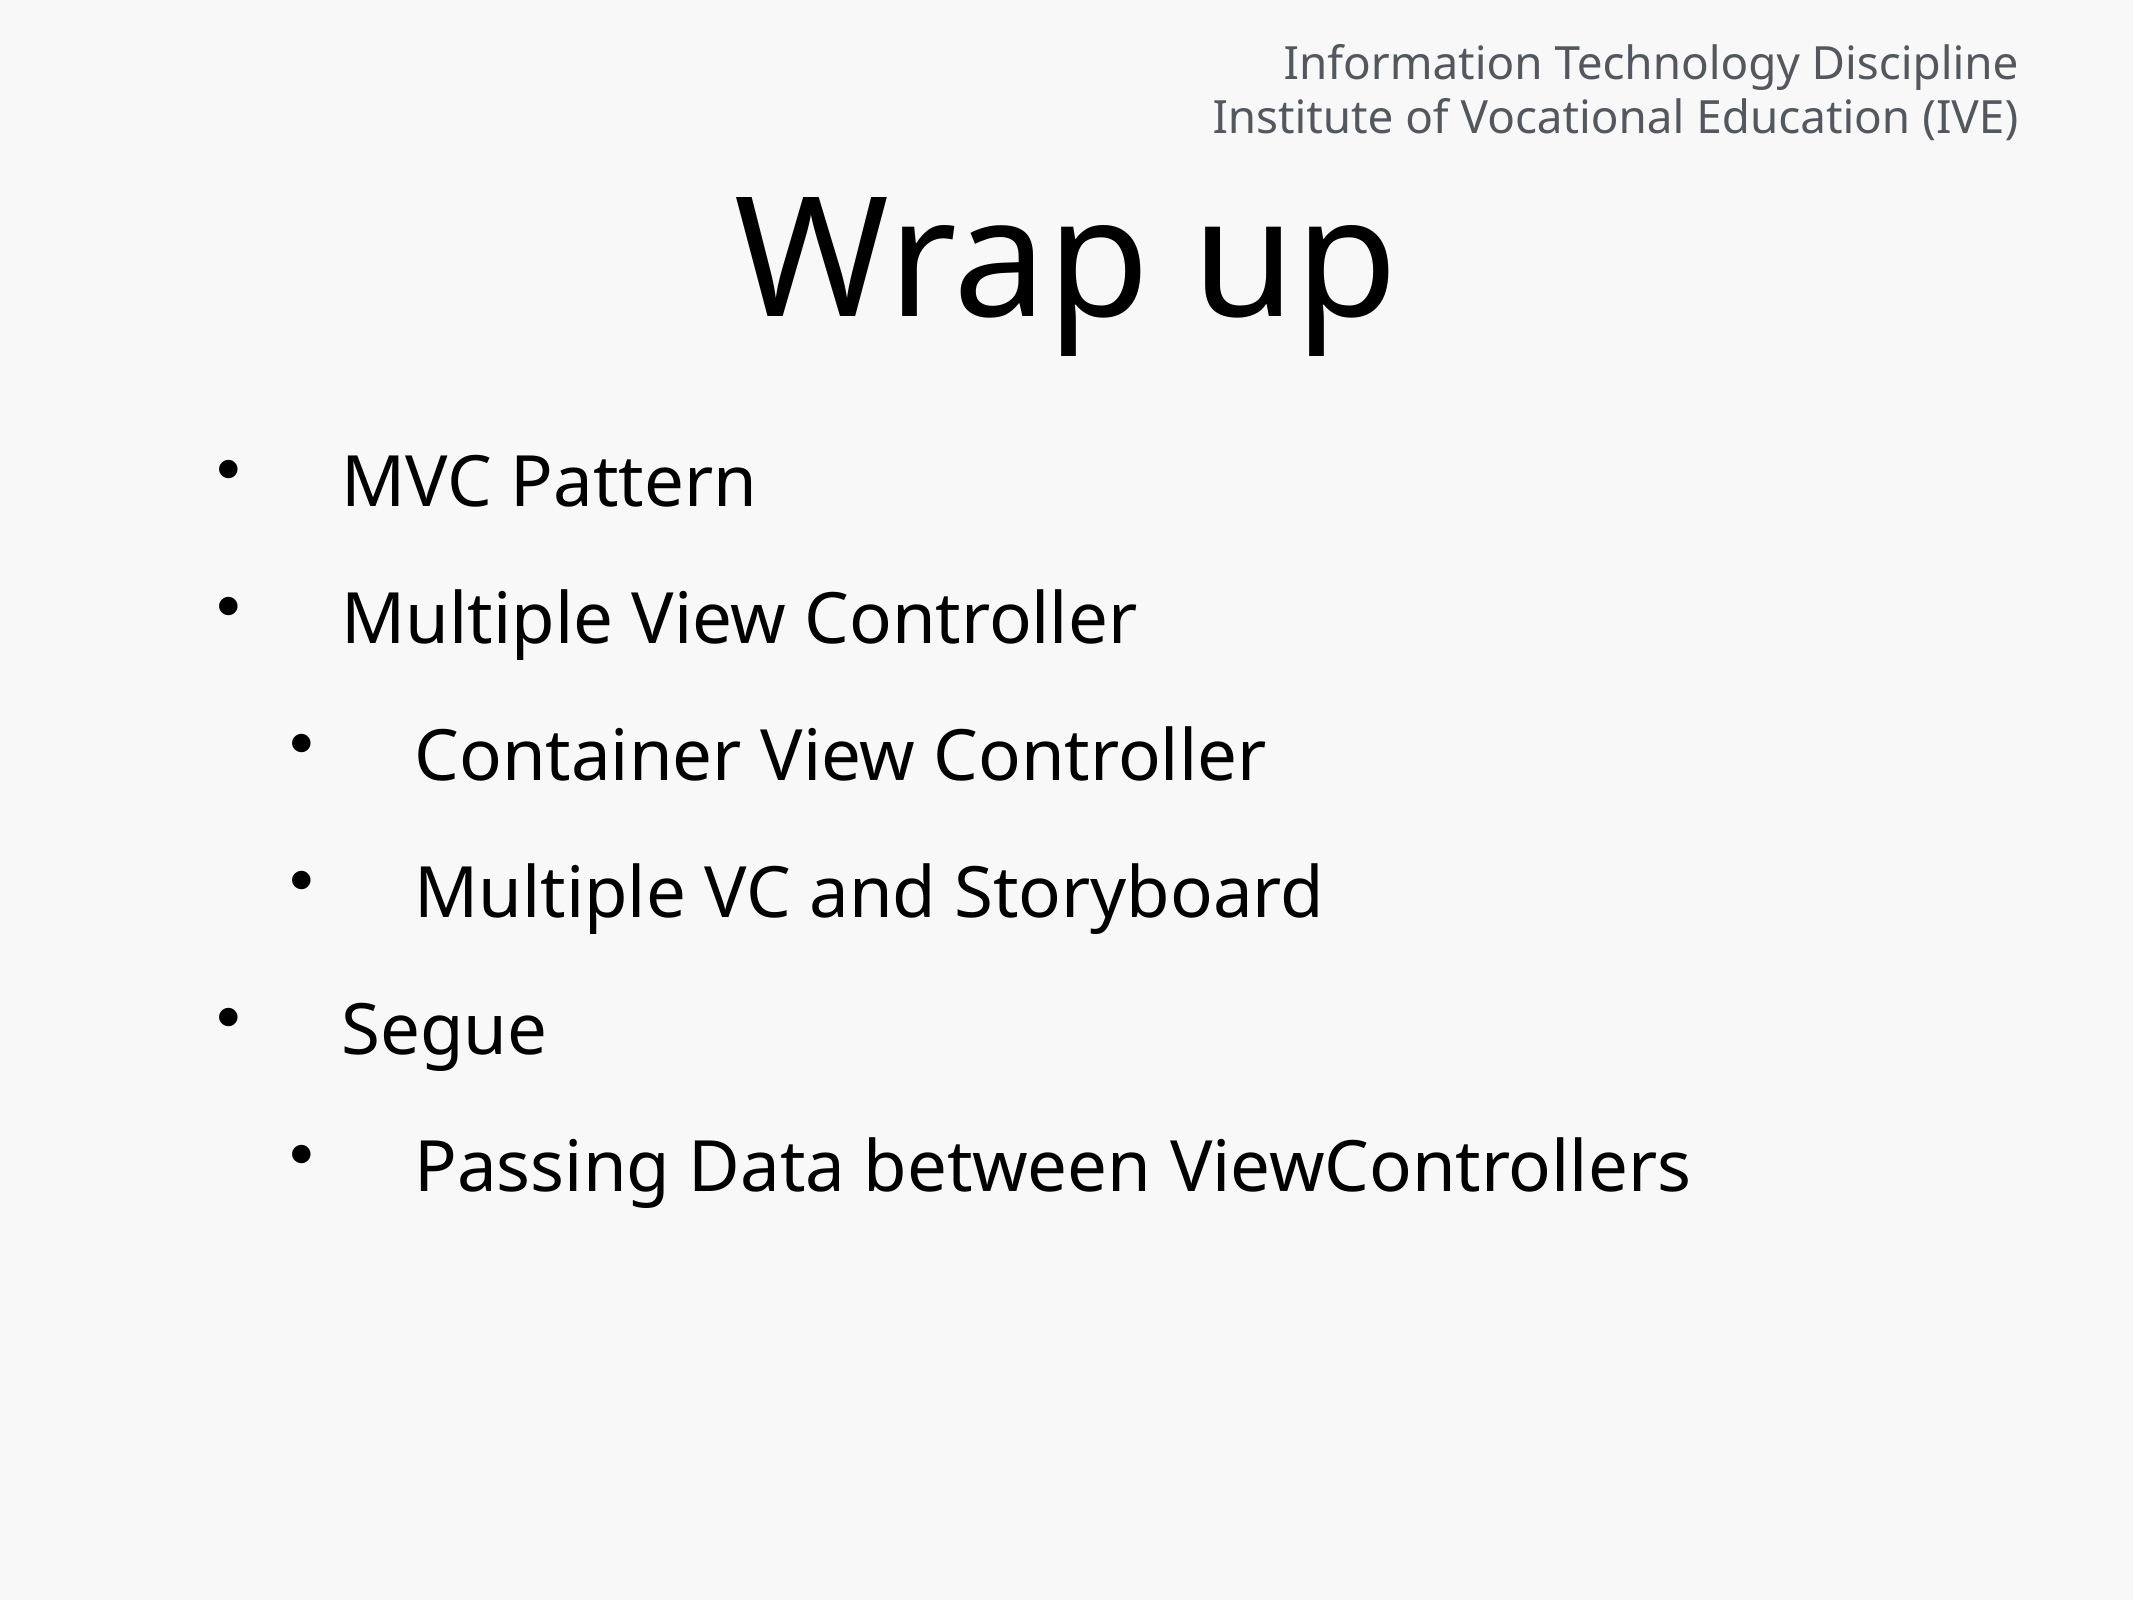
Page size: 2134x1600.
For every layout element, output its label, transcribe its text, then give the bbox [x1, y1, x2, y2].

list MVC Pattern Multiple View Controller Container View Controller Multiple VC and Storyboard Segue Passing Data between ViewControllers [155, 426, 1978, 1459]
title Wrap up [155, 72, 1978, 426]
